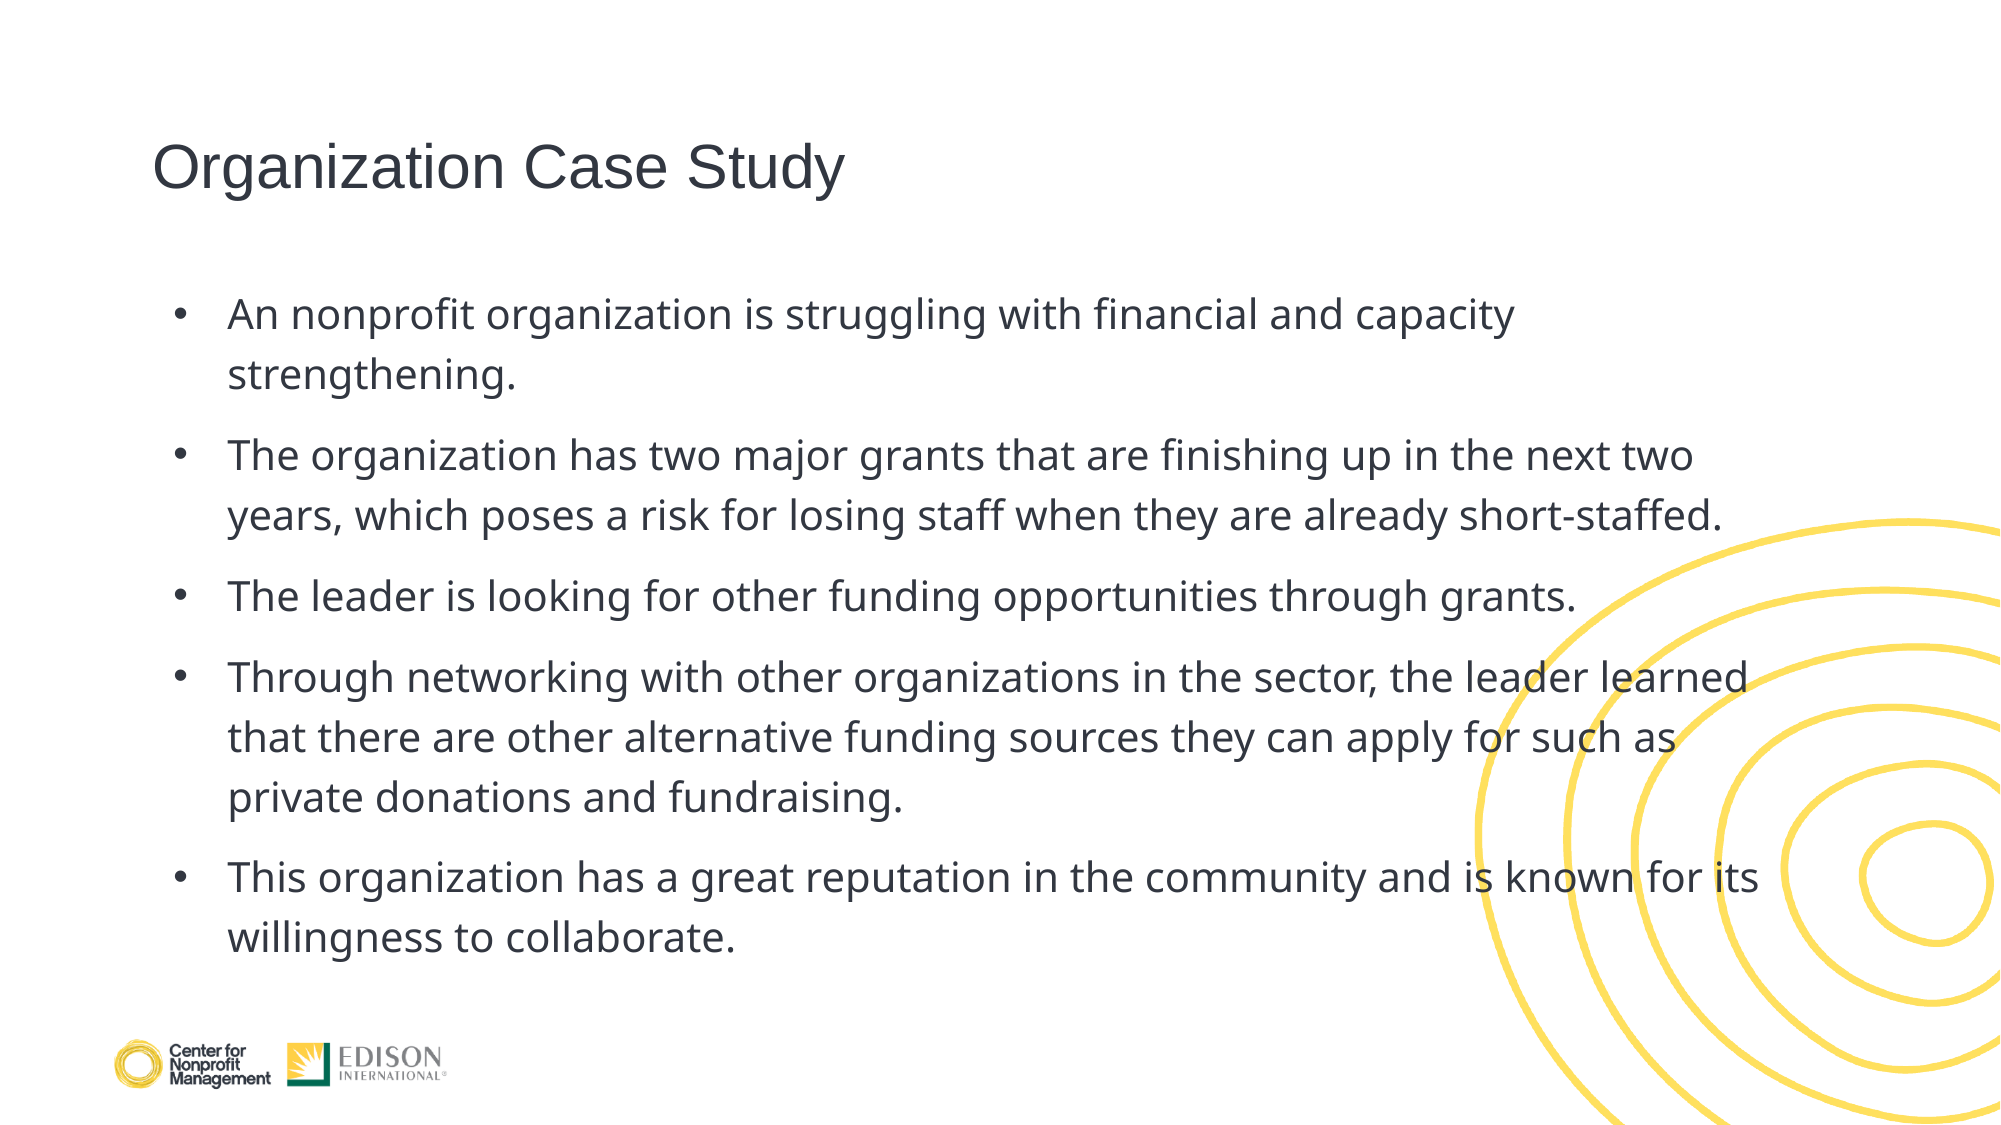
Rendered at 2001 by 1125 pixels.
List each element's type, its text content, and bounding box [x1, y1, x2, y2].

picture [1463, 511, 2001, 1125]
title Organization Case Study [137, 59, 1863, 278]
list An nonprofit organization is struggling with financial and capacity strengthening. The organization has two major grants that are finishing up in the next two years, which poses a risk for losing staff when they are already short-staffed. The leader is looking for other funding opportunities through grants. Through networking with other organizations in the sector, the leader learned that there are other alternative funding sources they can apply for such as private donations and fundraising. This organization has a great reputation in the community and is known for its willingness to collaborate. [137, 270, 1820, 1014]
picture [96, 1024, 468, 1106]
